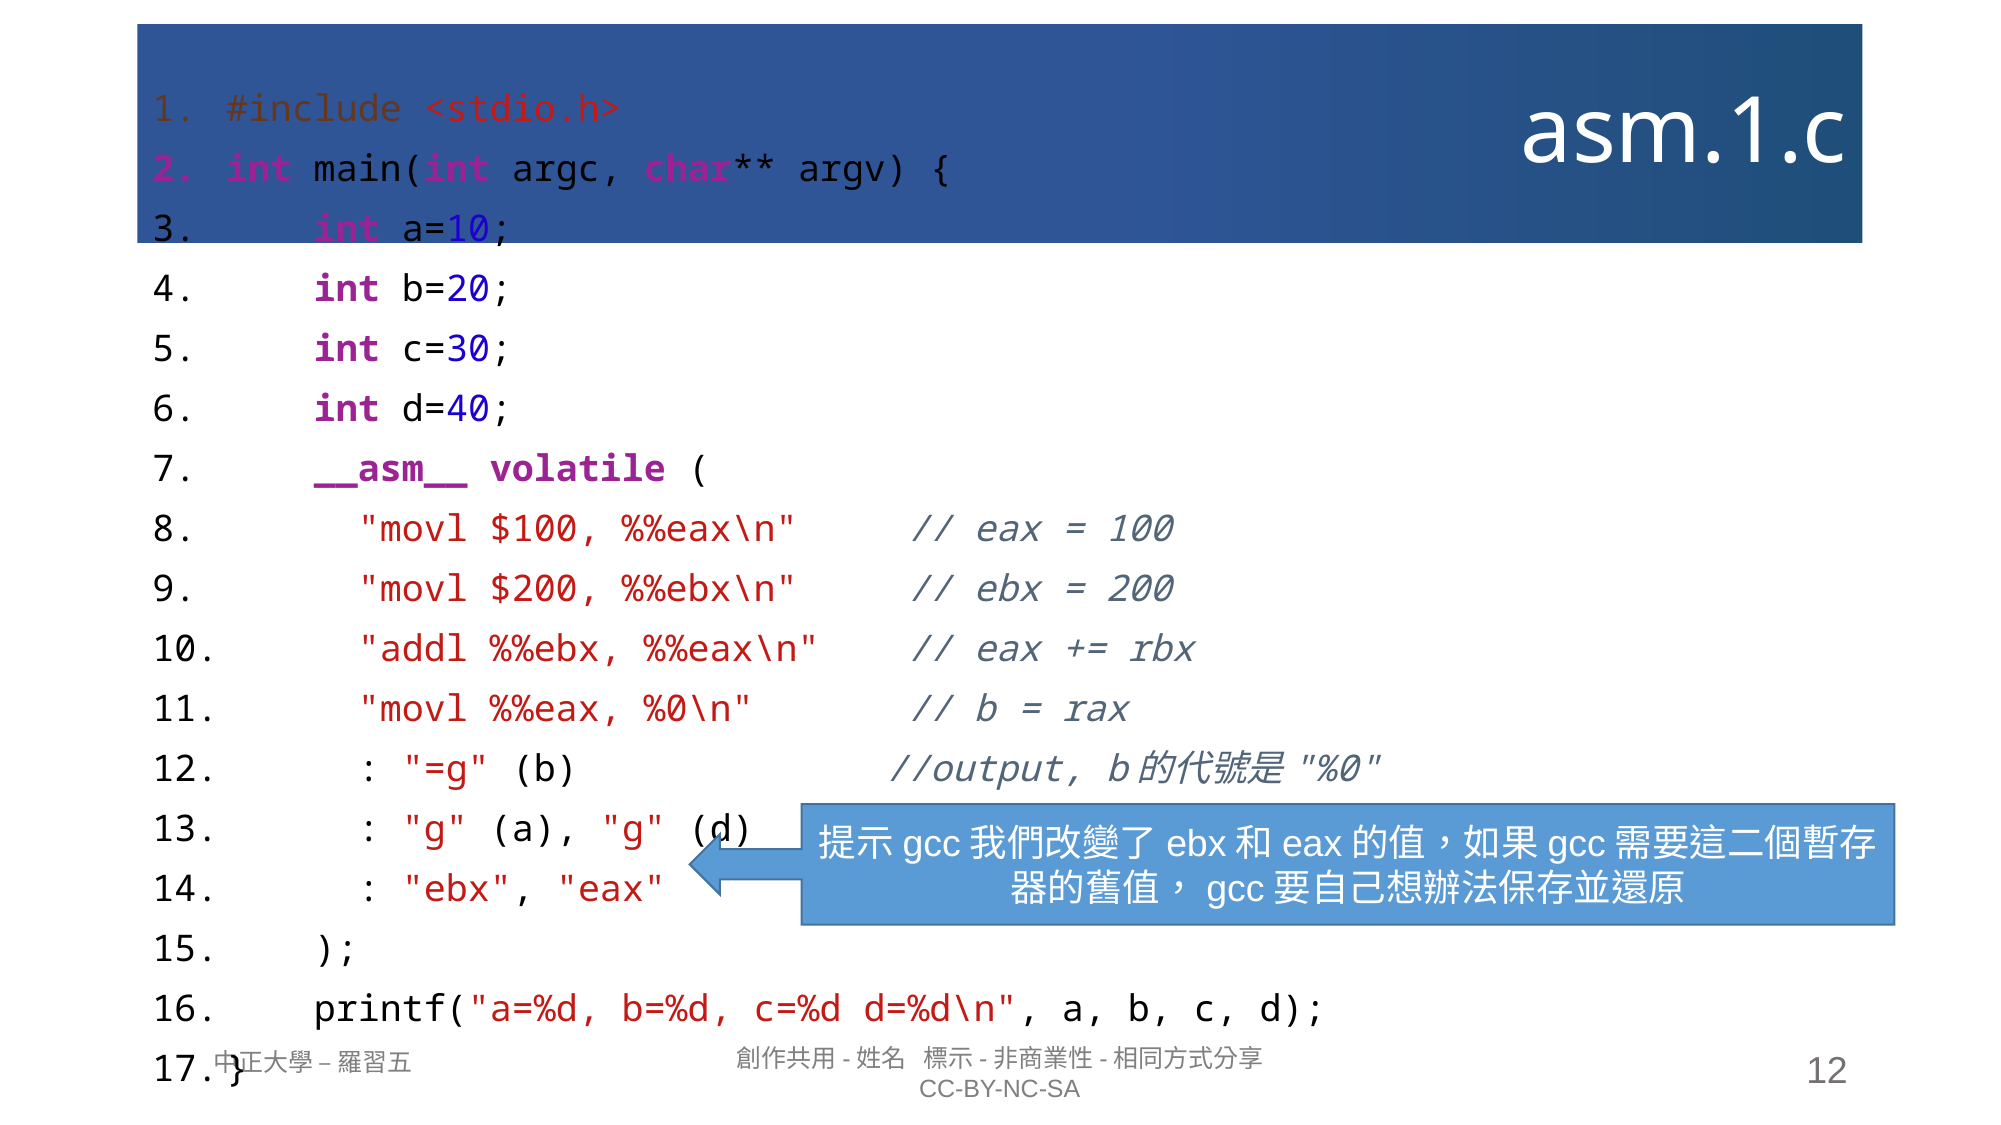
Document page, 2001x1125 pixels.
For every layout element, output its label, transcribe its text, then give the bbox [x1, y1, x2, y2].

text_box 提示gcc我們改變了ebx和eax的值，如果gcc需要這二個暫存器的舊值，gcc要自己想辦法保存並還原 [688, 803, 1896, 926]
title asm.1.c [137, 24, 1863, 79]
list #include <stdio.h> int main(int argc, char** argv) { int a=10; int b=20; int c=30; int d=40; __asm__ volatile ( "movl $100, %%eax\n" // eax = 100 "movl $200, %%ebx\n" // ebx = 200 "addl %%ebx, %%eax\n" // eax += rbx "movl %%eax, %0\n" // b = rax : "=g" (b) //output, b的代號是"%0" : "g" (a), "g" (d) //input, a代號是"%1", da代號是"%2" : "ebx", "eax" //搞髒掉的暫存器，gcc會幫我們還原 ); printf("a=%d, b=%d, c=%d d=%d\n", a, b, c, d); } [137, 79, 2000, 1101]
